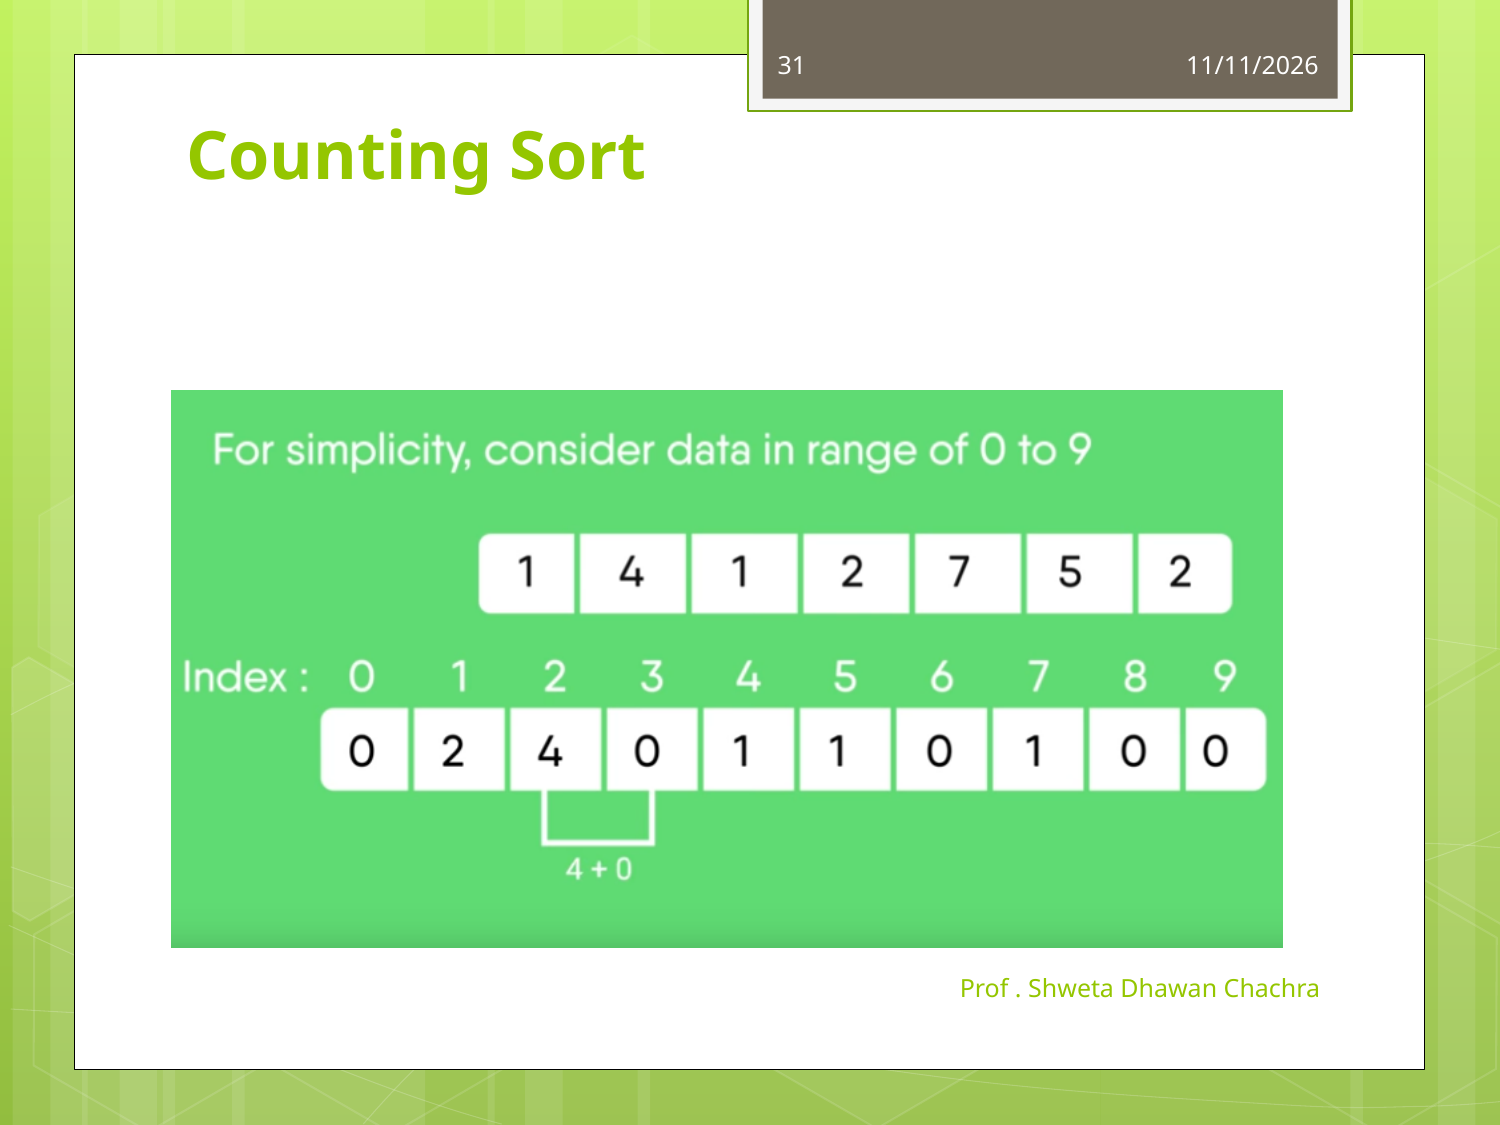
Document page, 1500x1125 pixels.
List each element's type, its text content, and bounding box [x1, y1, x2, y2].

footer Prof . Shweta Dhawan Chachra [761, 960, 1336, 1020]
table_header 6 [0, 299, 11, 306]
title Counting Sort [171, 113, 1324, 201]
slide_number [983, 36, 1334, 97]
table_header 3 [1425, 88, 1437, 93]
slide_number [1437, 520, 1476, 527]
slide_number 31 [762, 36, 982, 97]
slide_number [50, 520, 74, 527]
table_header 3 [1476, 88, 1500, 93]
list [170, 389, 1284, 949]
table_header 3 [12, 88, 50, 93]
